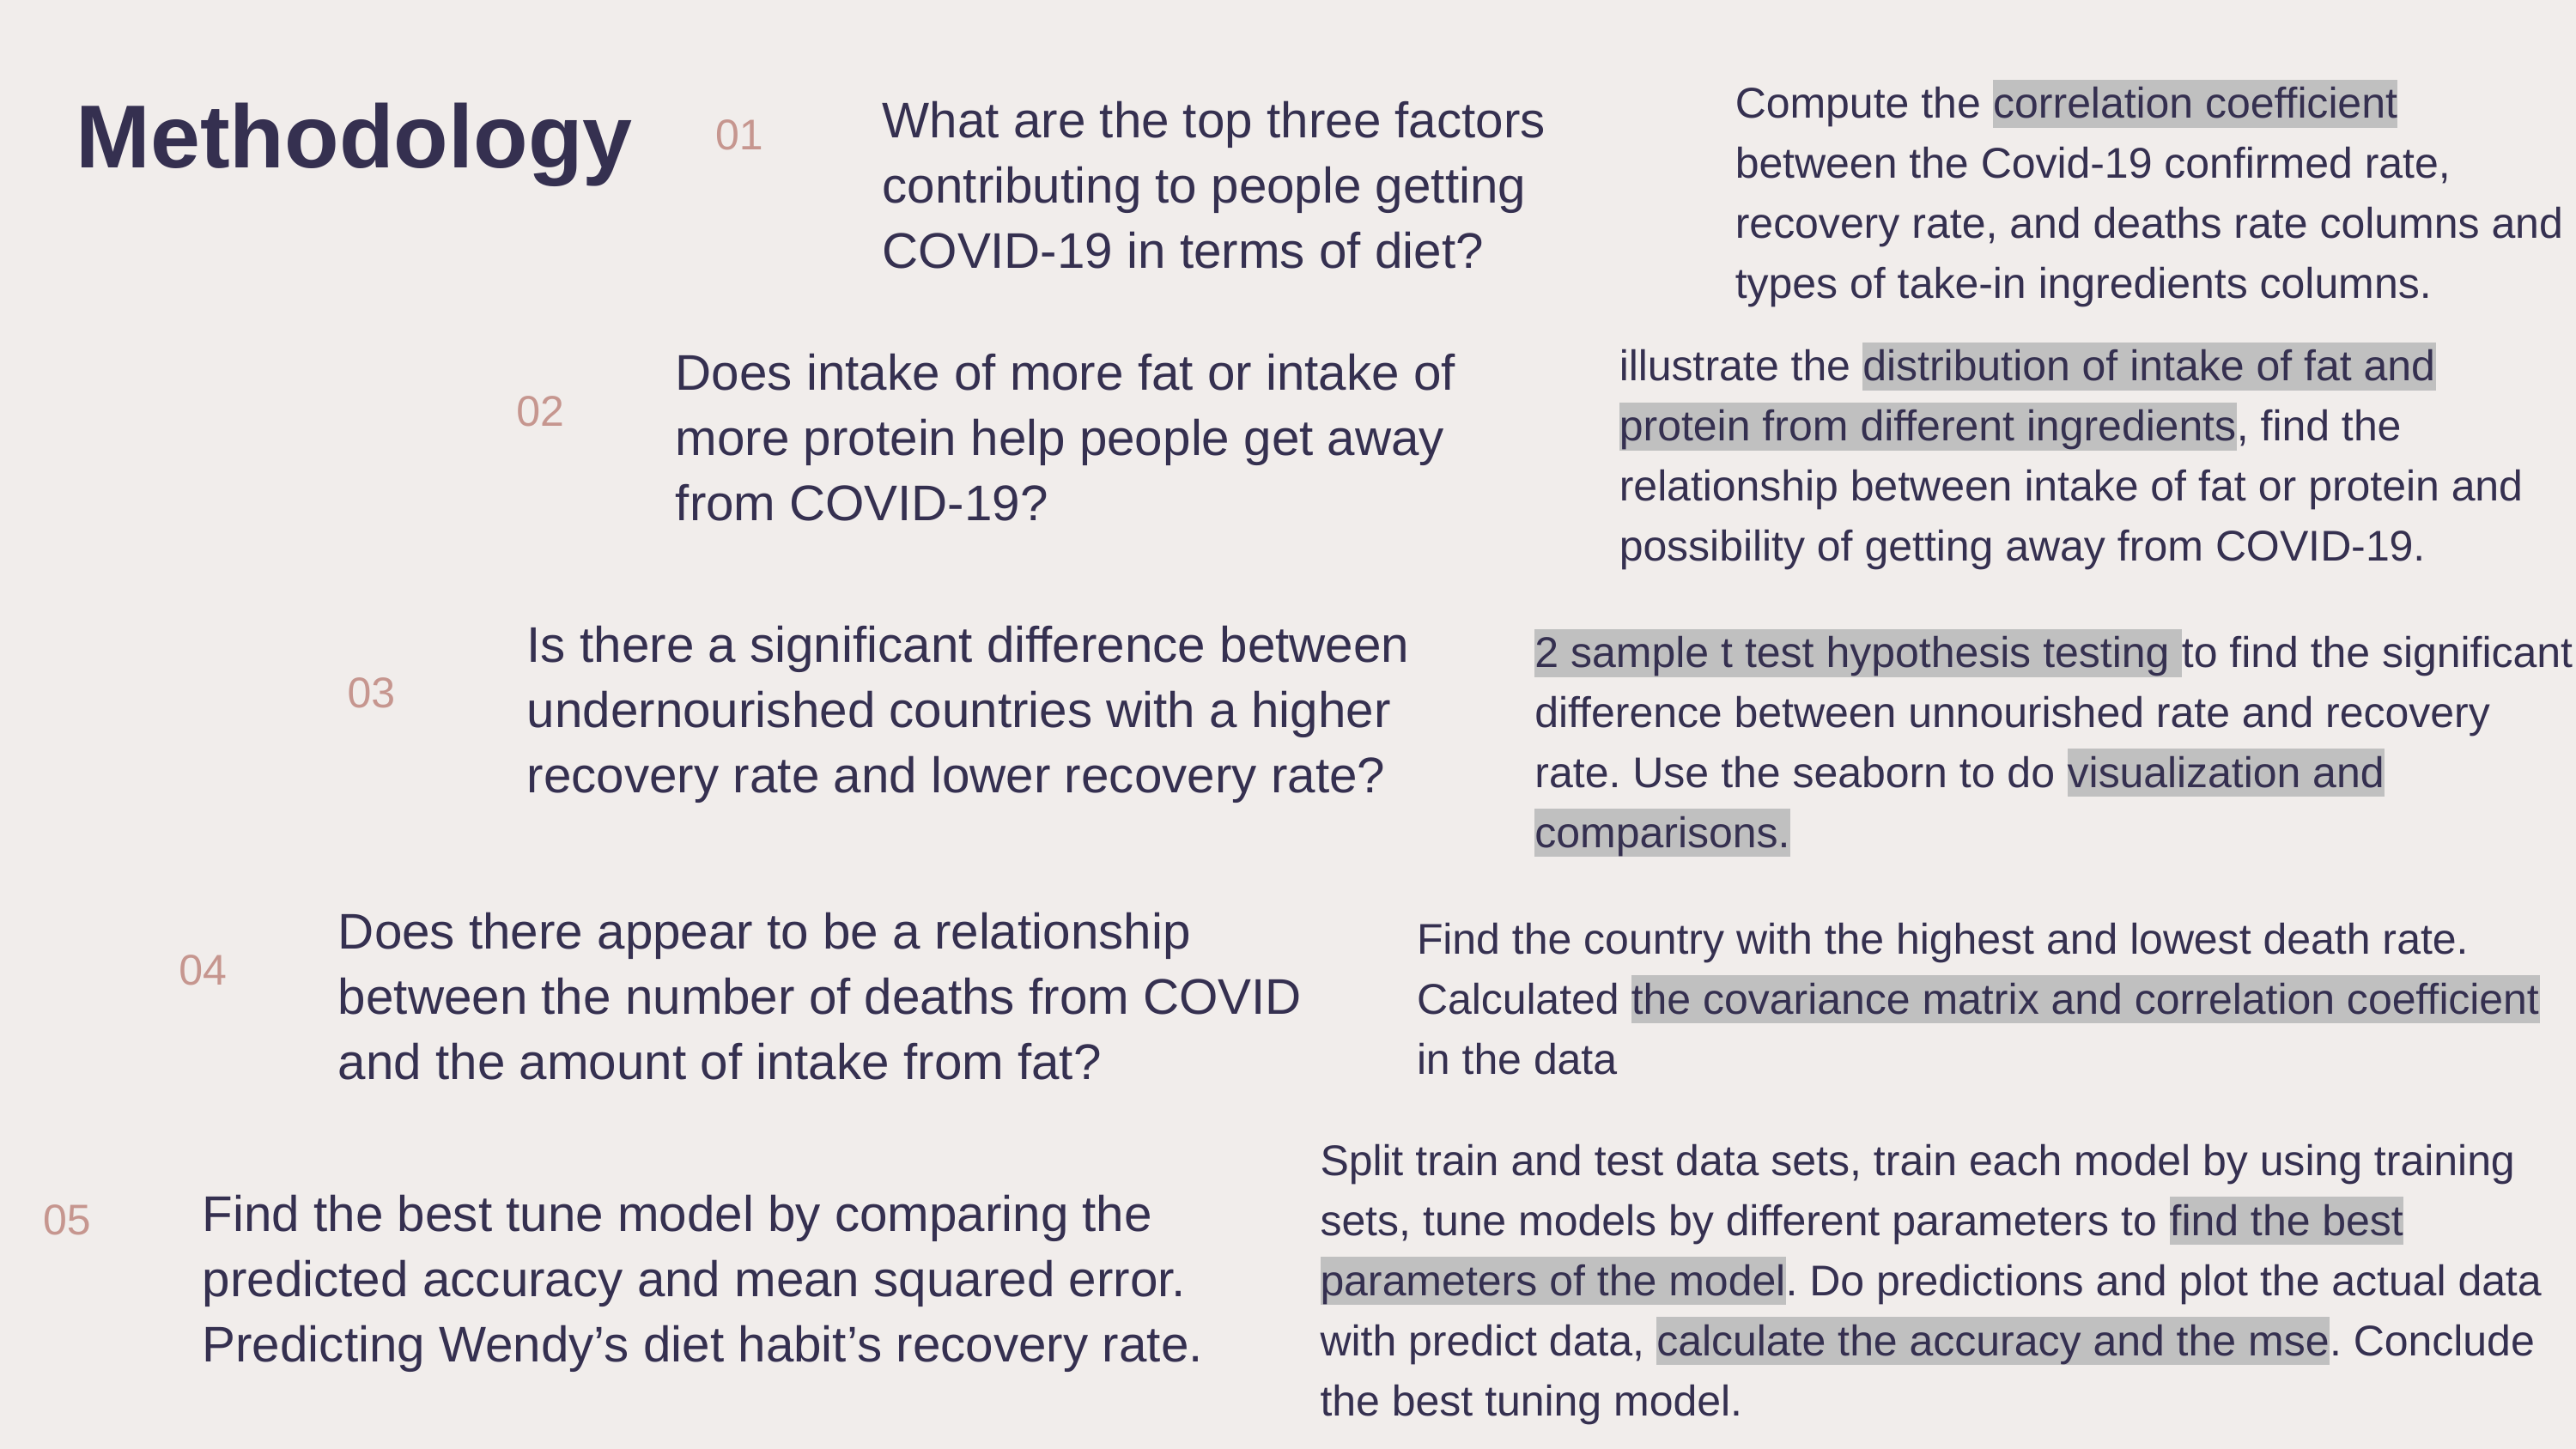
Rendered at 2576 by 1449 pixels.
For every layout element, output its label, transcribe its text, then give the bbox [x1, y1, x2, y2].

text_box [714, 66, 2566, 307]
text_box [179, 894, 2566, 1219]
text_box Methodology [76, 69, 666, 186]
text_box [347, 607, 2576, 859]
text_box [516, 329, 2566, 570]
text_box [42, 1124, 2547, 1436]
